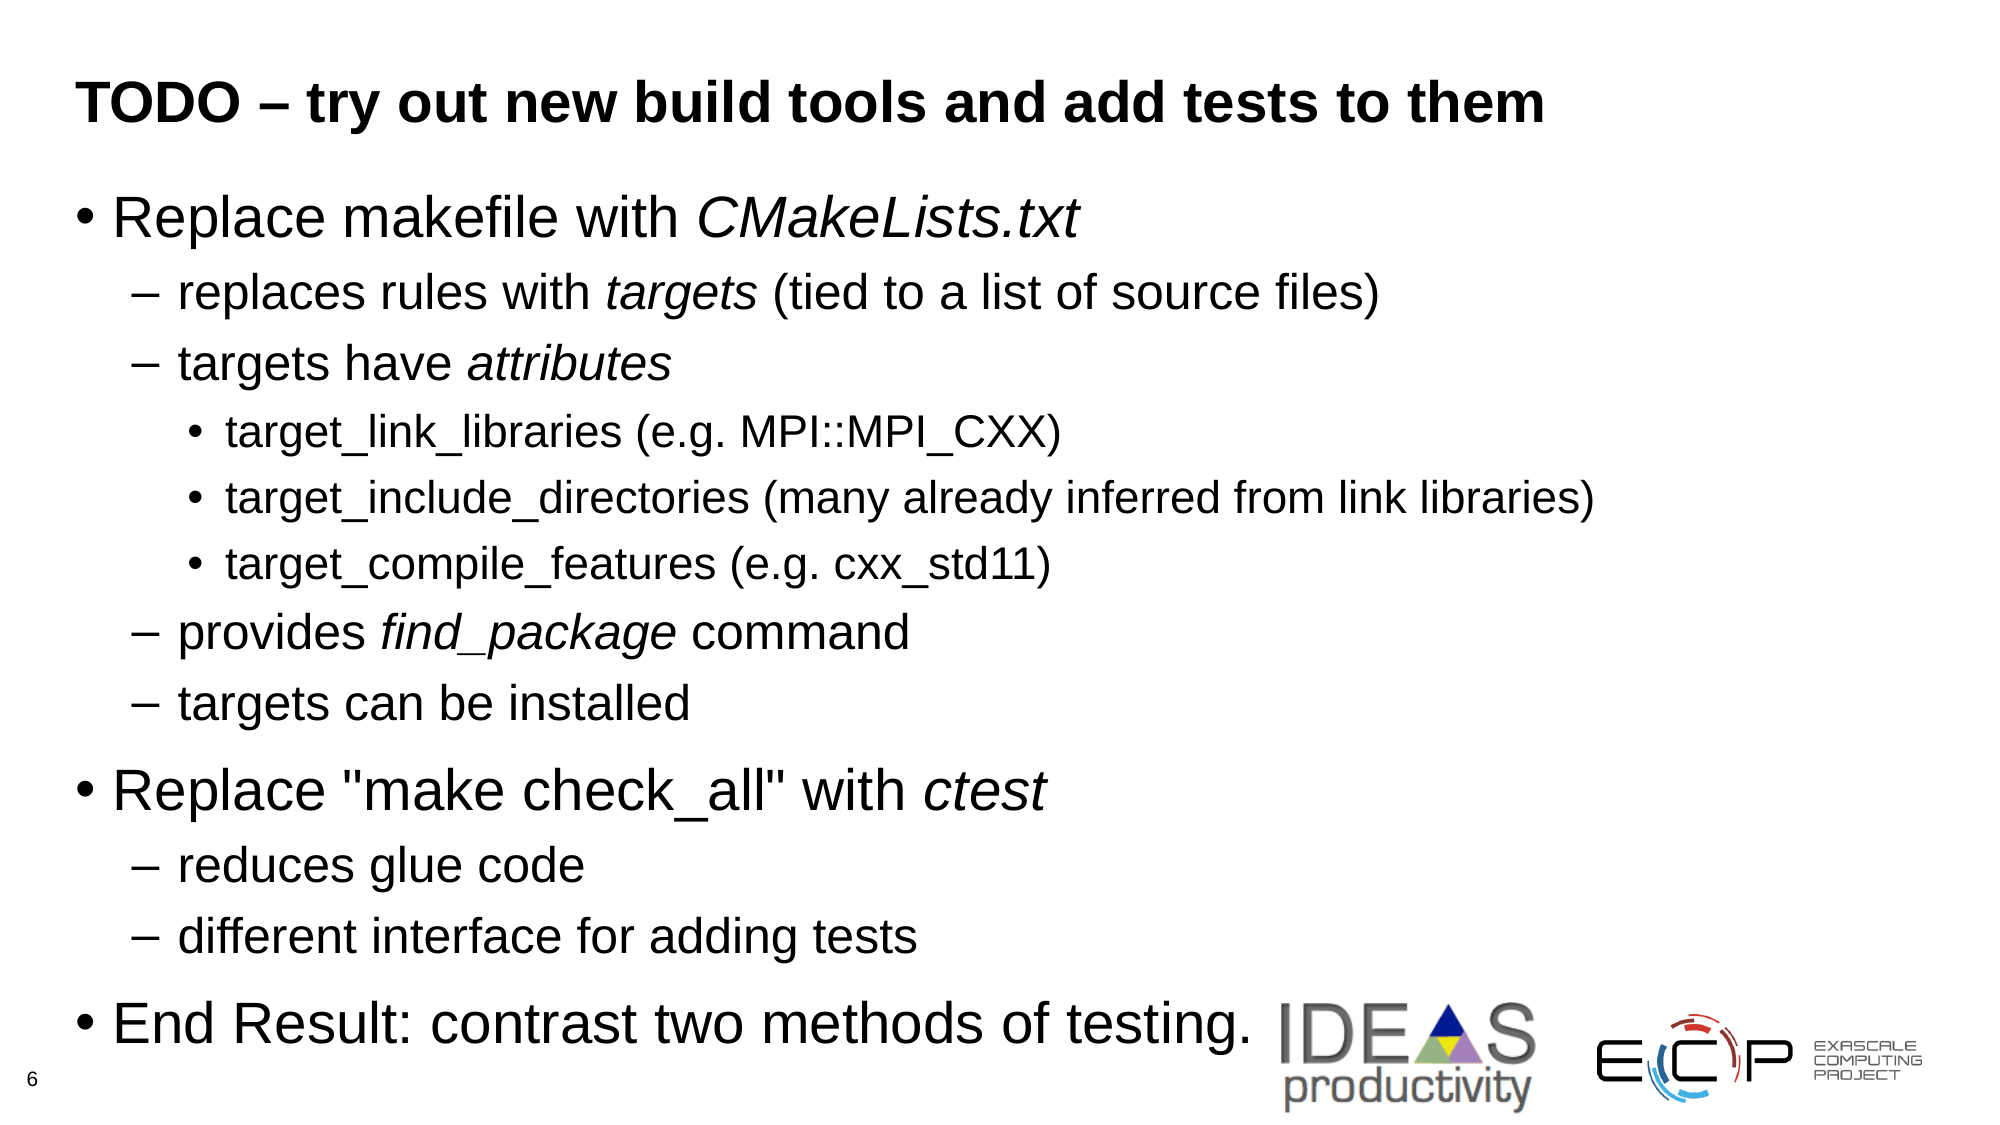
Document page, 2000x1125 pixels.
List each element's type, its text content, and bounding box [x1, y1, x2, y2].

picture [1597, 1020, 1922, 1103]
title TODO – try out new build tools and add tests to them [59, 67, 1926, 179]
picture [1280, 1020, 1537, 1114]
list Replace makefile with CMakeLists.txt replaces rules with targets (tied to a list of source files) targets have attributes target_link_libraries (e.g. MPI::MPI_CXX) target_include_directories (many already inferred from link libraries) target_compile_features (e.g. cxx_std11) provides find_package command targets can be installed Replace "make check_all" with ctest reduces glue code different interface for adding tests End Result: contrast two methods of testing. [59, 179, 1926, 1020]
